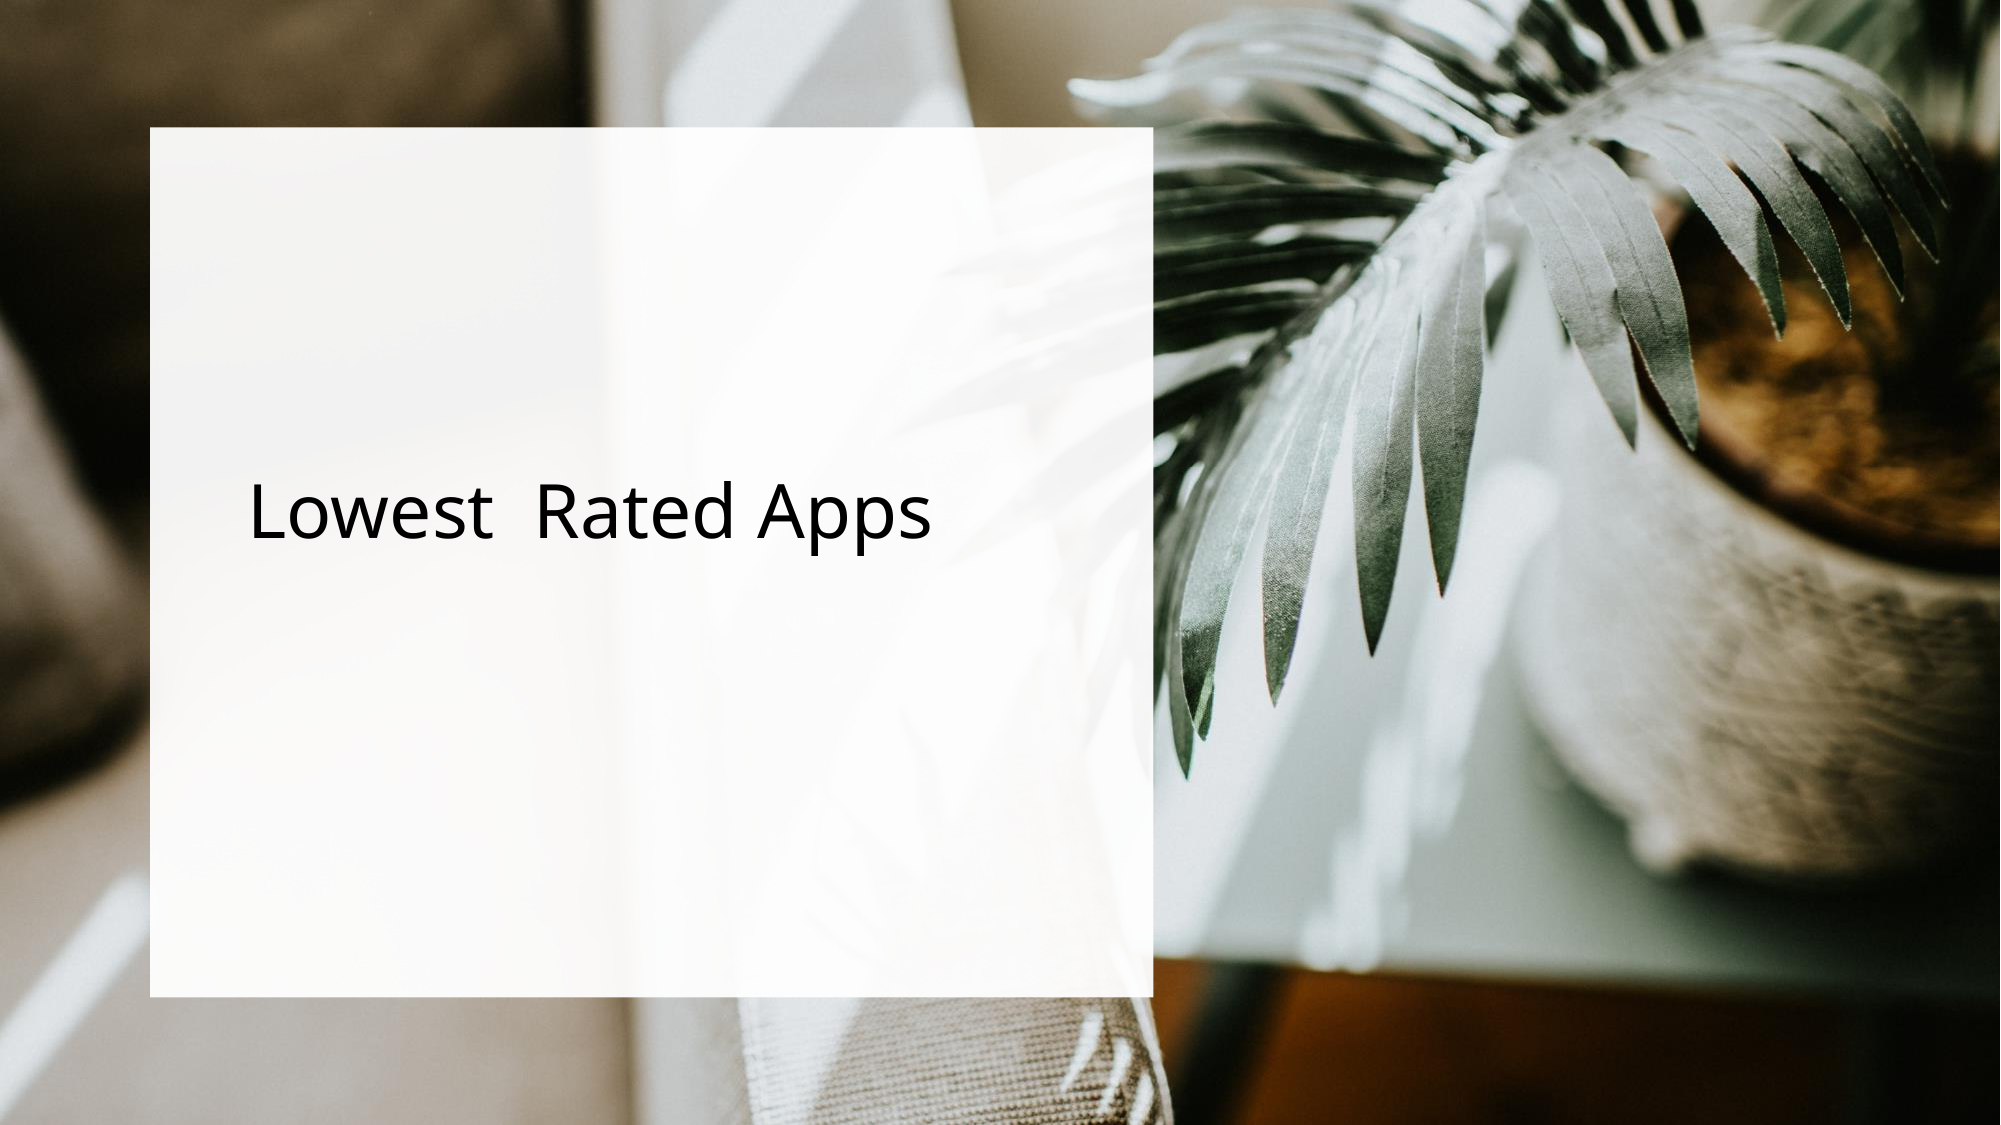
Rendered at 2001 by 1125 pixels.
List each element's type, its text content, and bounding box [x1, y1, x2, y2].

picture [0, 0, 2000, 1125]
title Lowest Rated Apps [232, 144, 1115, 563]
